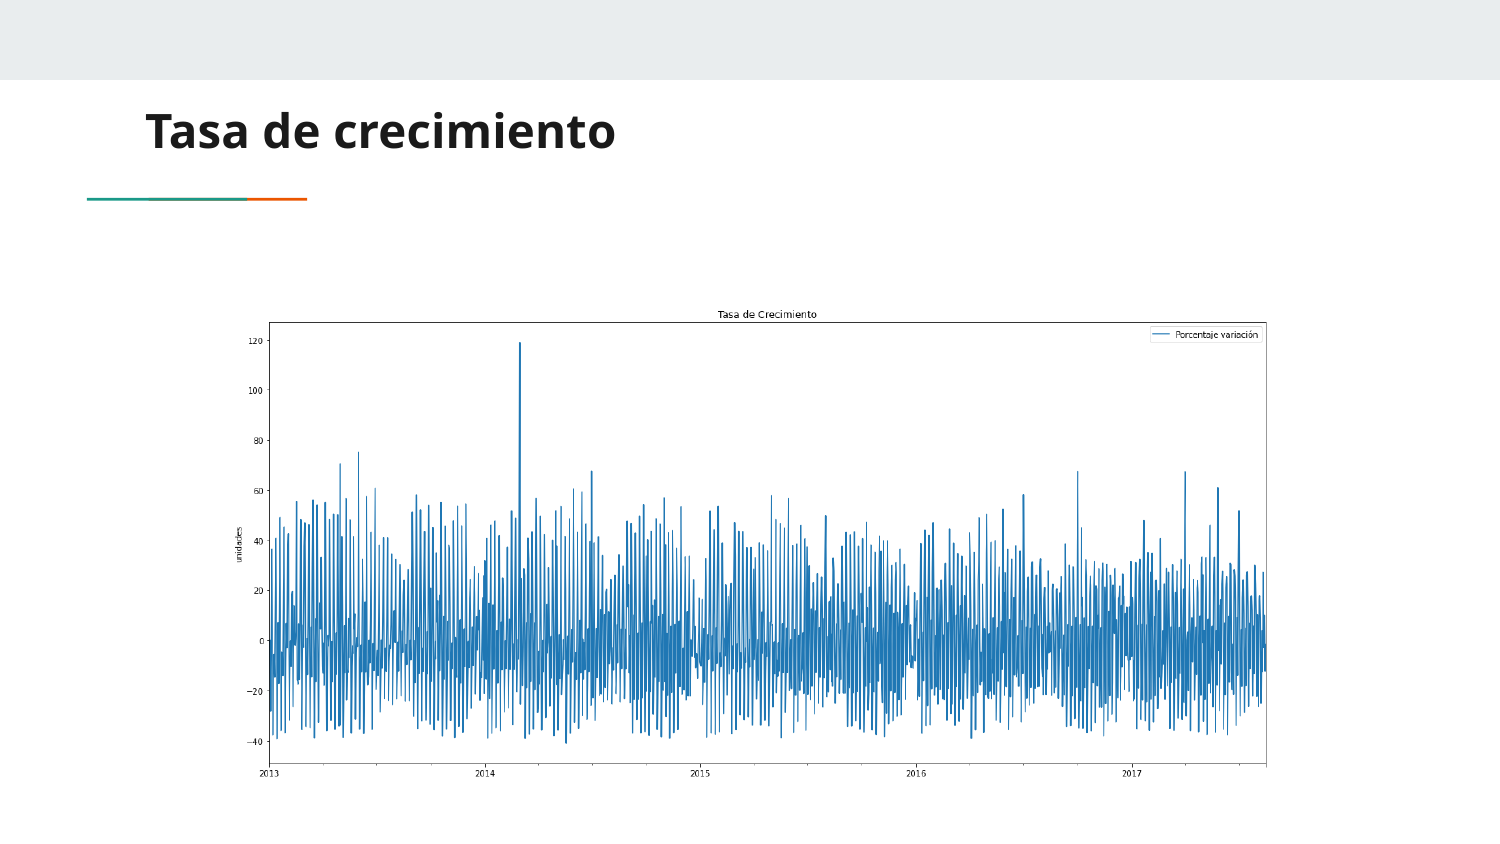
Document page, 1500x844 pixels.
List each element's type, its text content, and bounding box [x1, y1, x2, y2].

picture [229, 303, 1271, 794]
title Tasa de crecimiento [130, 86, 1392, 174]
